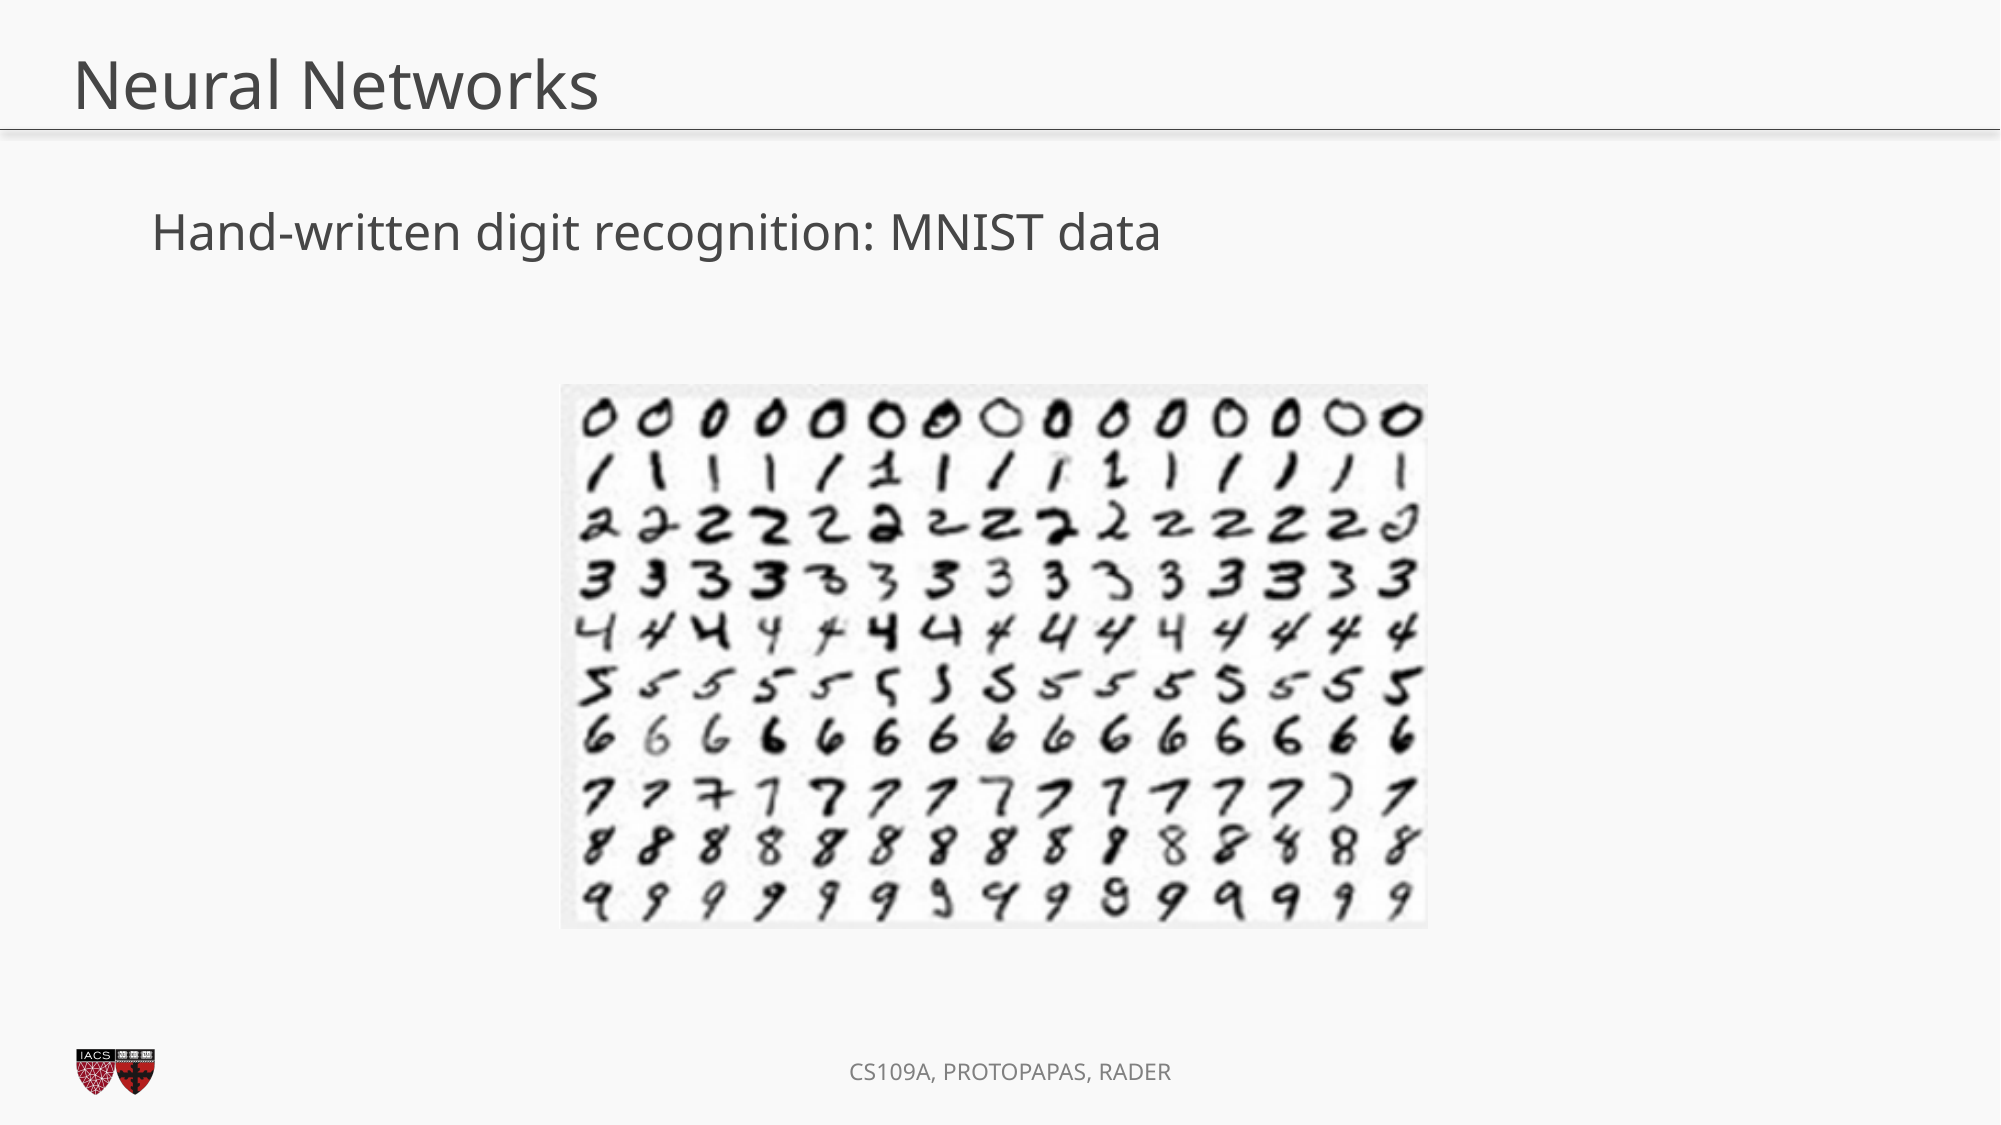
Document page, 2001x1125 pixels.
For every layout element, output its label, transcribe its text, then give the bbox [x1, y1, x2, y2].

picture [558, 384, 1428, 929]
picture [75, 1049, 155, 1095]
list Hand-written digit recognition: MNIST data [136, 193, 1831, 540]
title Neural Networks [57, 35, 1943, 162]
